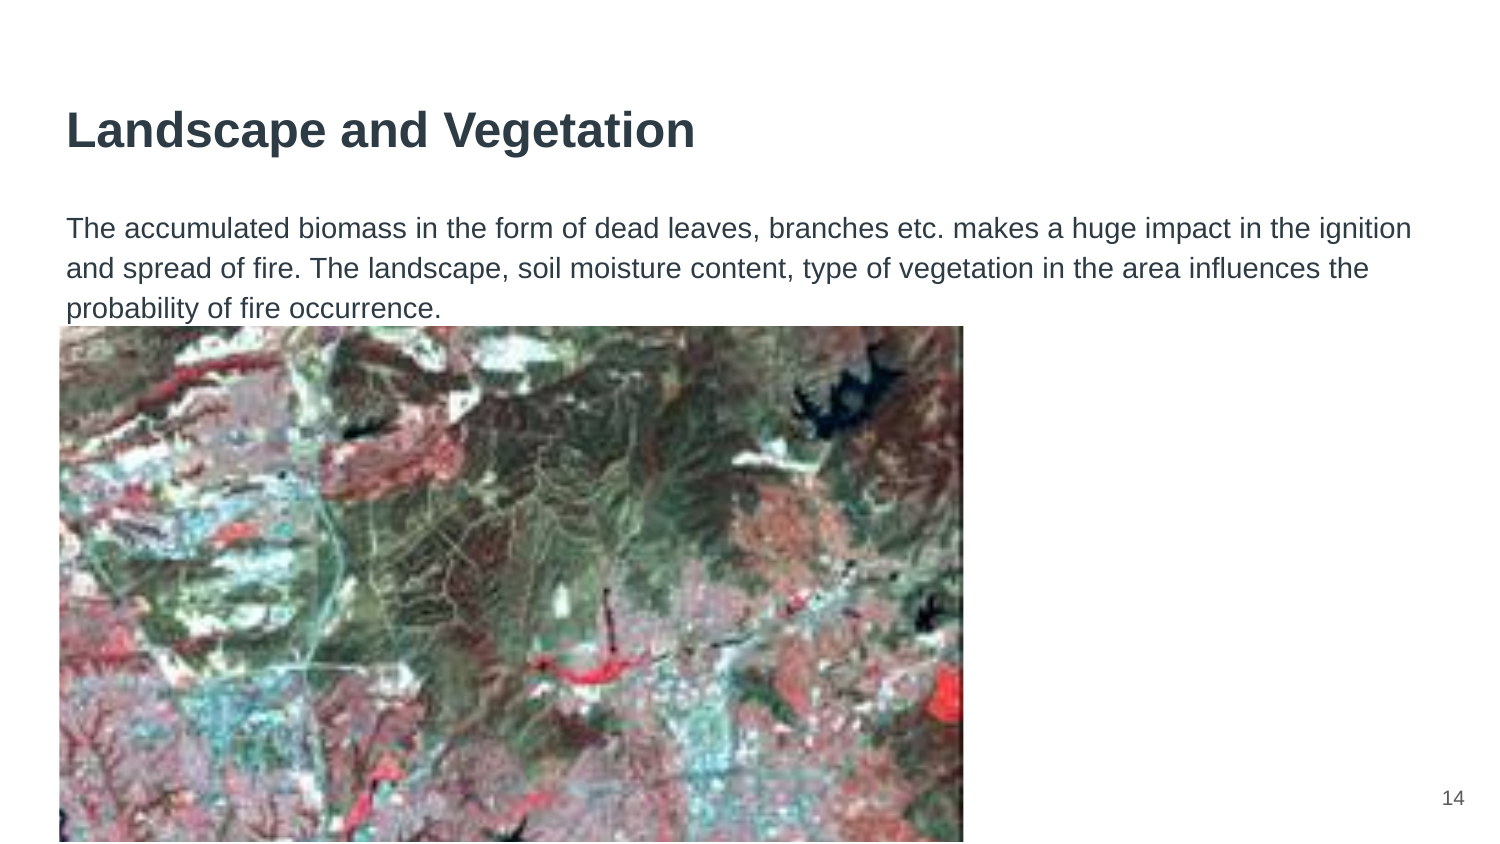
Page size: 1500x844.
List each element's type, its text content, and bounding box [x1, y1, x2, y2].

picture [59, 299, 964, 843]
title Landscape and Vegetation [51, 72, 1449, 167]
slide_number ‹#› [1389, 764, 1480, 830]
list The accumulated biomass in the form of dead leaves, branches etc. makes a huge impact in the ignition and spread of fire. The landscape, soil moisture content, type of vegetation in the area influences the probability of fire occurrence. [51, 189, 1449, 750]
